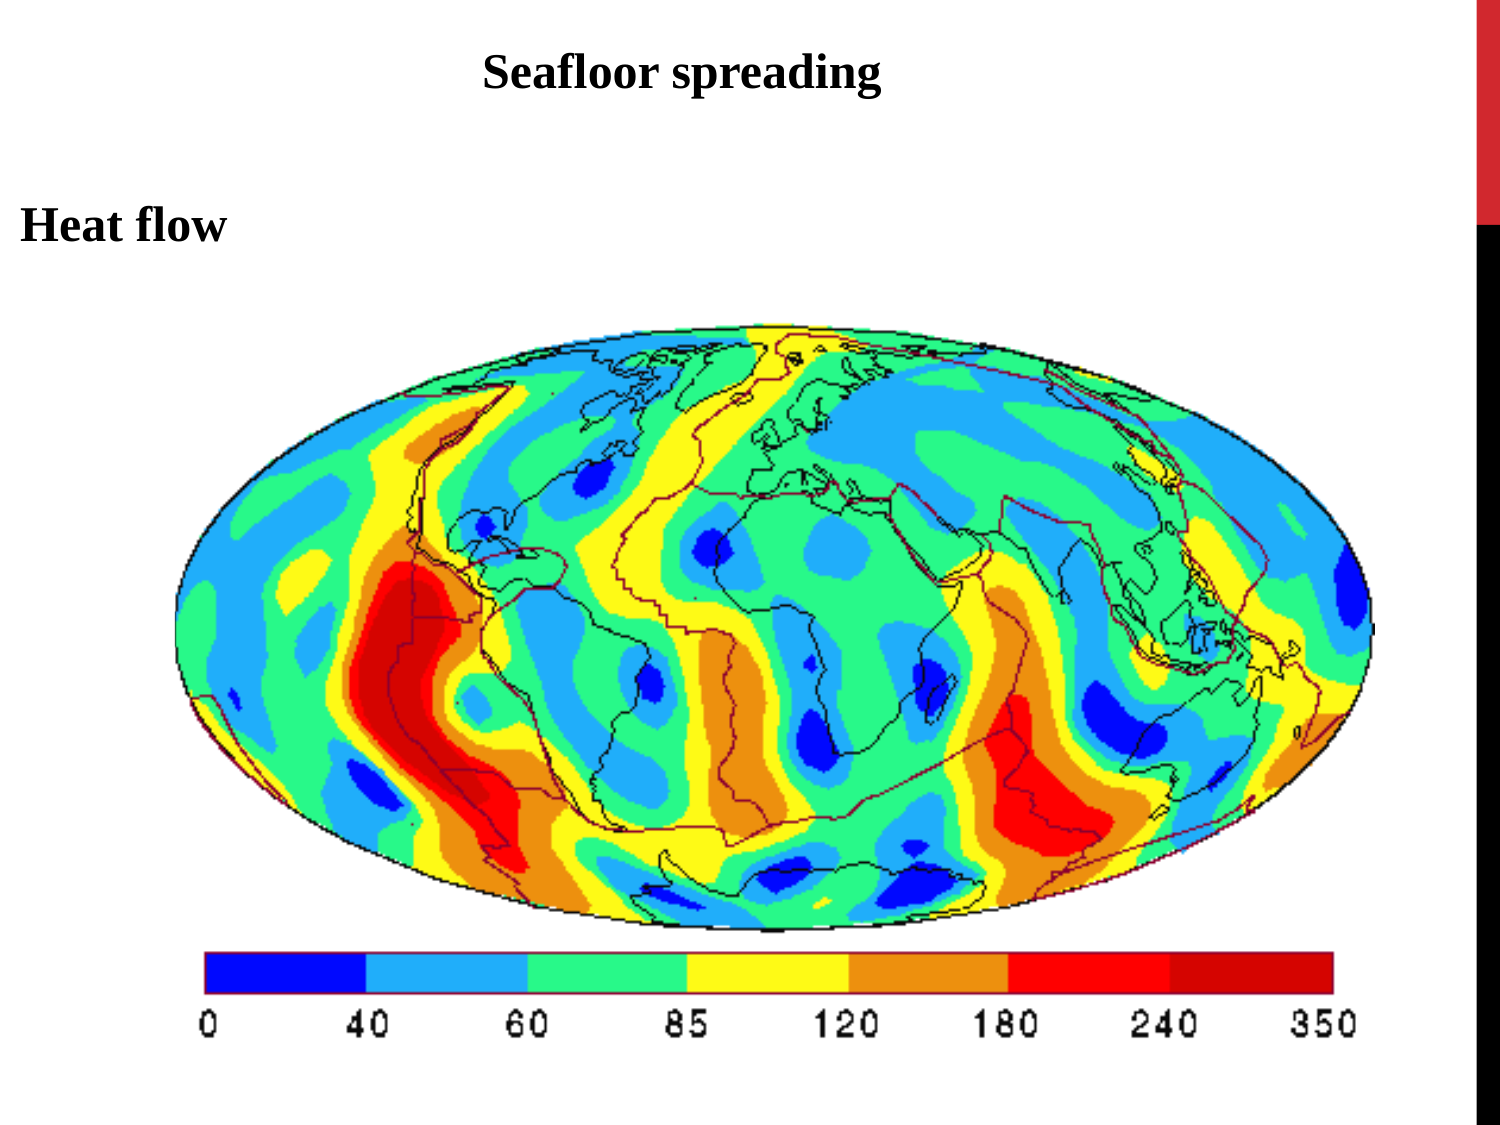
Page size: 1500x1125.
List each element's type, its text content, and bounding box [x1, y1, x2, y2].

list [174, 274, 1376, 1062]
text_box Heat flow [5, 184, 317, 260]
text_box Seafloor spreading [467, 30, 971, 106]
